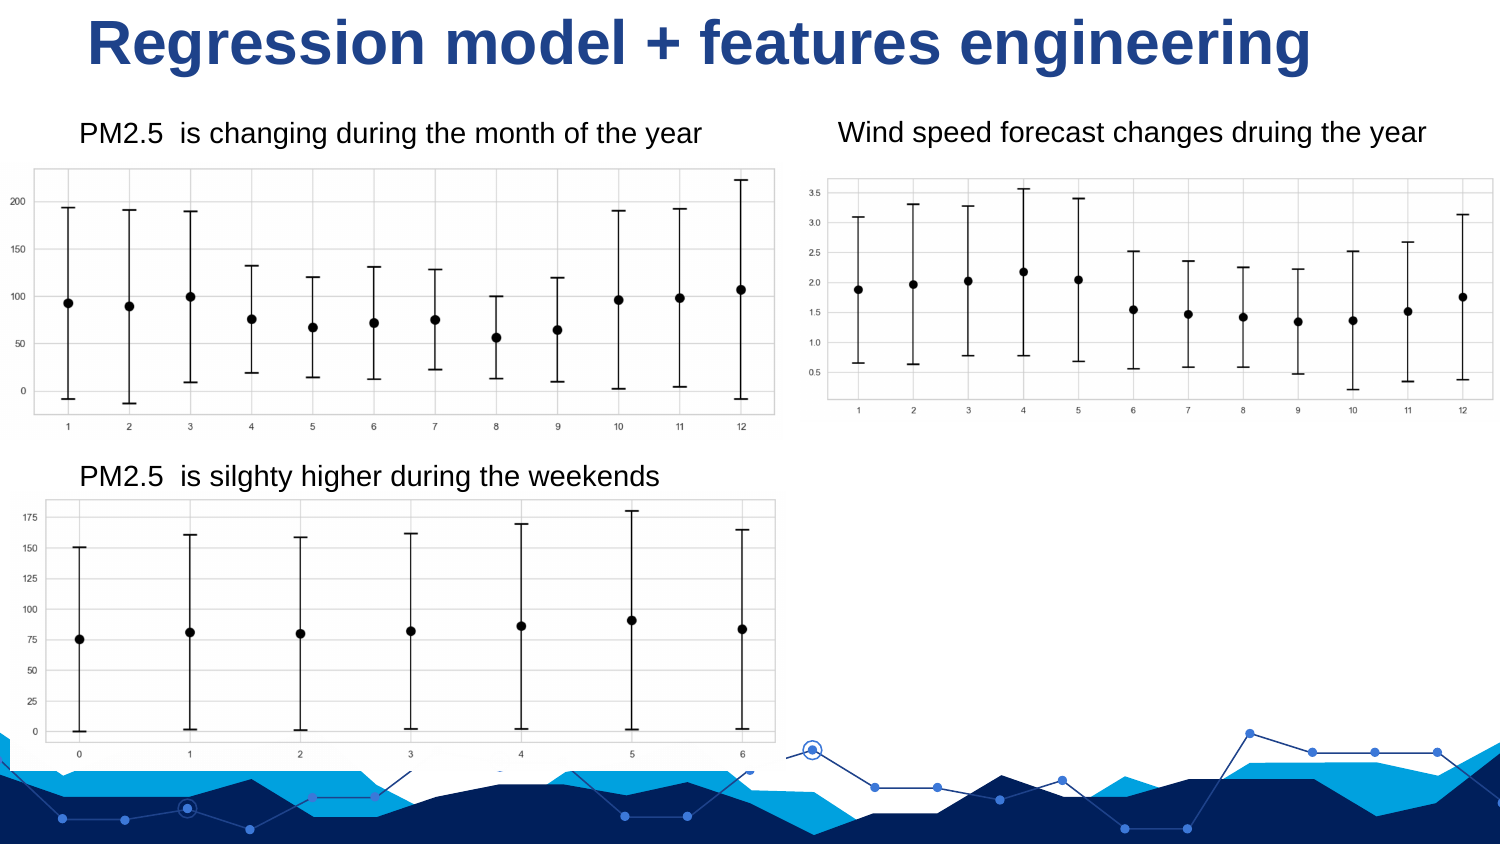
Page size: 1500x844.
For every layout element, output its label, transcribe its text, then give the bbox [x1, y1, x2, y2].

text_box PM2.5 is changing during the month of the year [64, 106, 719, 157]
text_box PM2.5 is silghty higher during the weekends [64, 449, 677, 489]
picture [0, 161, 783, 441]
picture [10, 491, 786, 771]
picture [799, 169, 1500, 422]
text_box Wind speed forecast changes druing the year [823, 105, 1443, 156]
title Regression model + features engineering [68, 0, 1350, 93]
